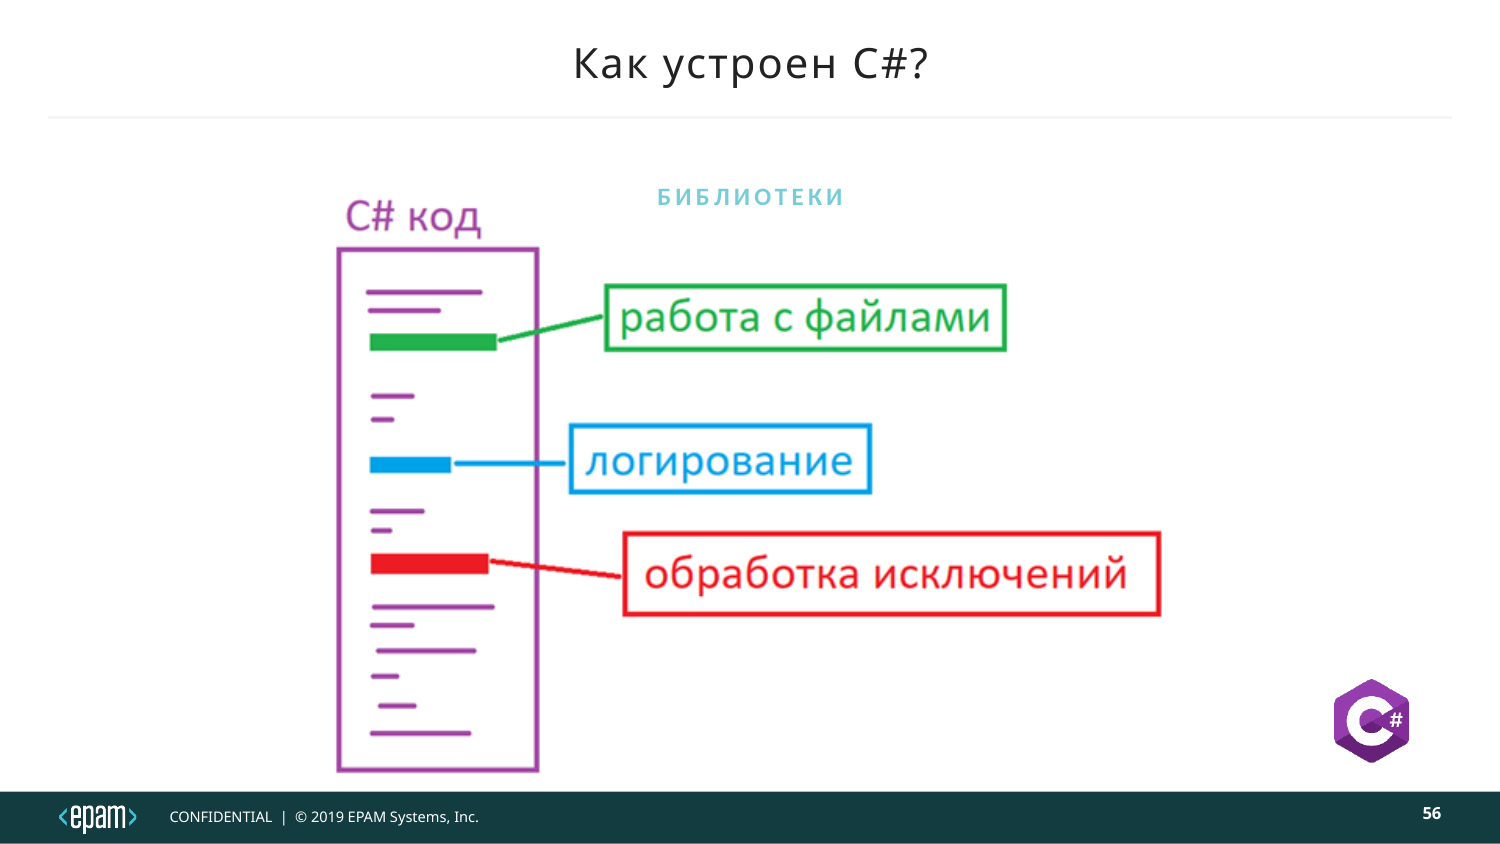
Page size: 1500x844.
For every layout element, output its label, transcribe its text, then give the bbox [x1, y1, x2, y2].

title Как устроен C#? [59, 37, 1442, 87]
picture [331, 196, 1168, 778]
slide_number 56 [1216, 791, 1442, 844]
text_box Библиотеки [58, 177, 1442, 234]
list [1301, 650, 1442, 791]
